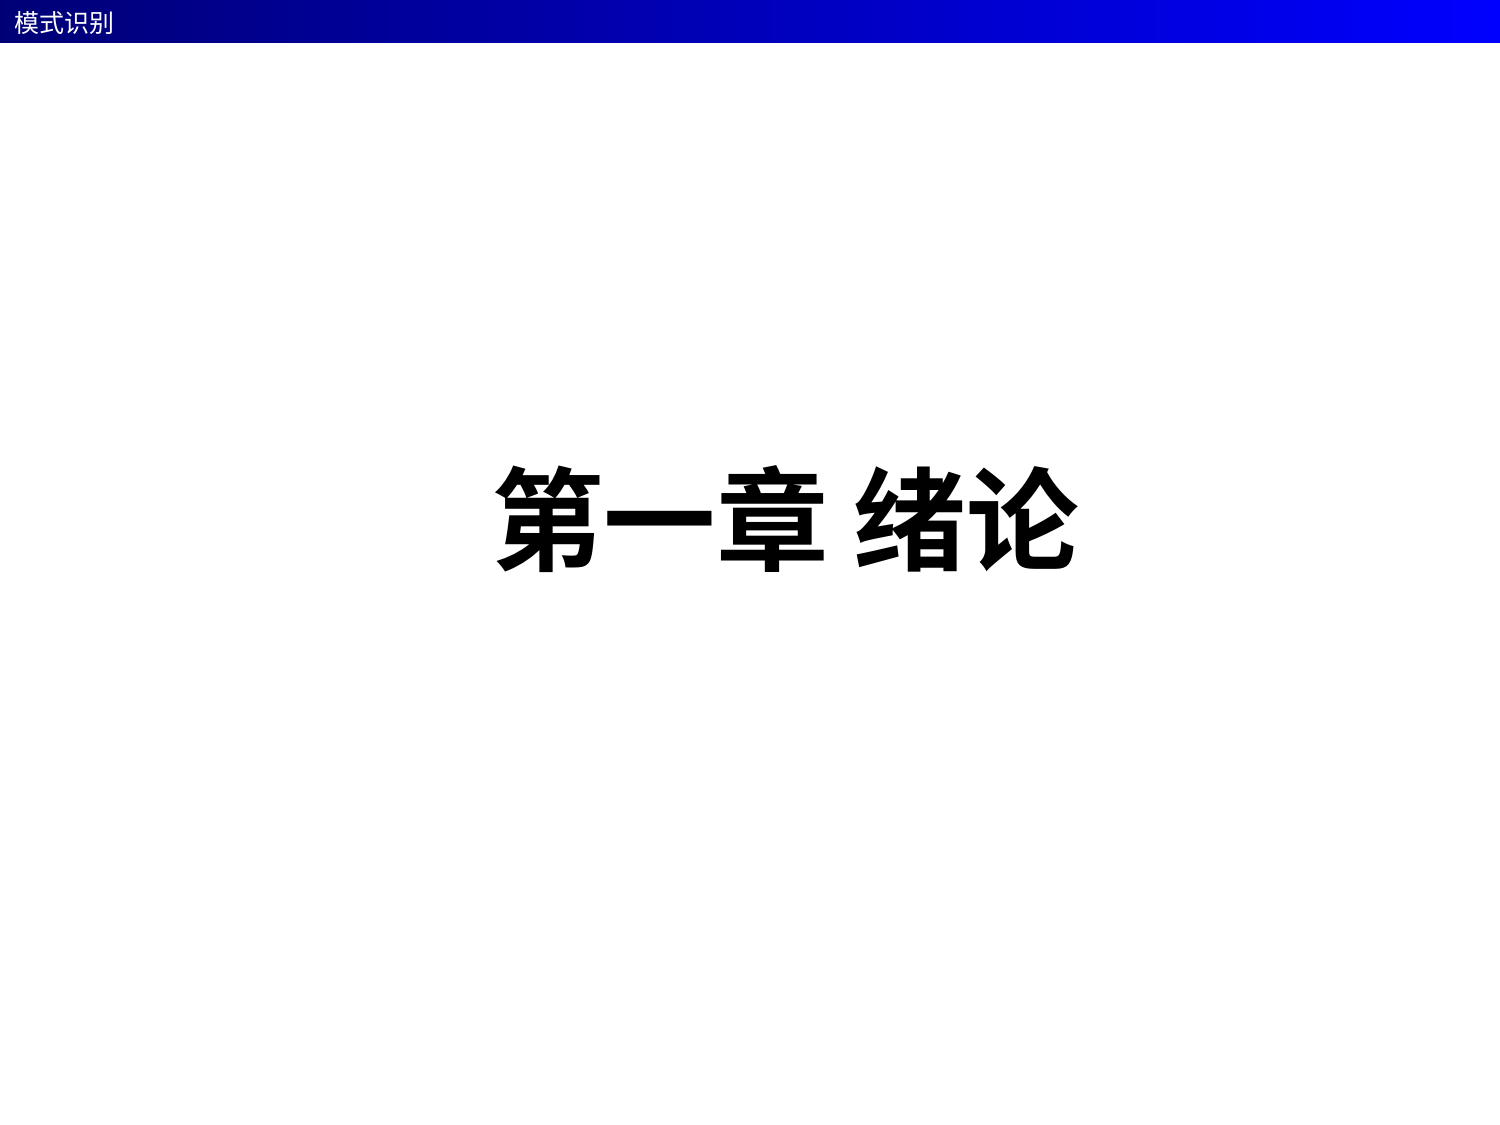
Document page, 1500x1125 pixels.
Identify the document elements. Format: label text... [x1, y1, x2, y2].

title 第一章 绪论 [147, 361, 1423, 593]
